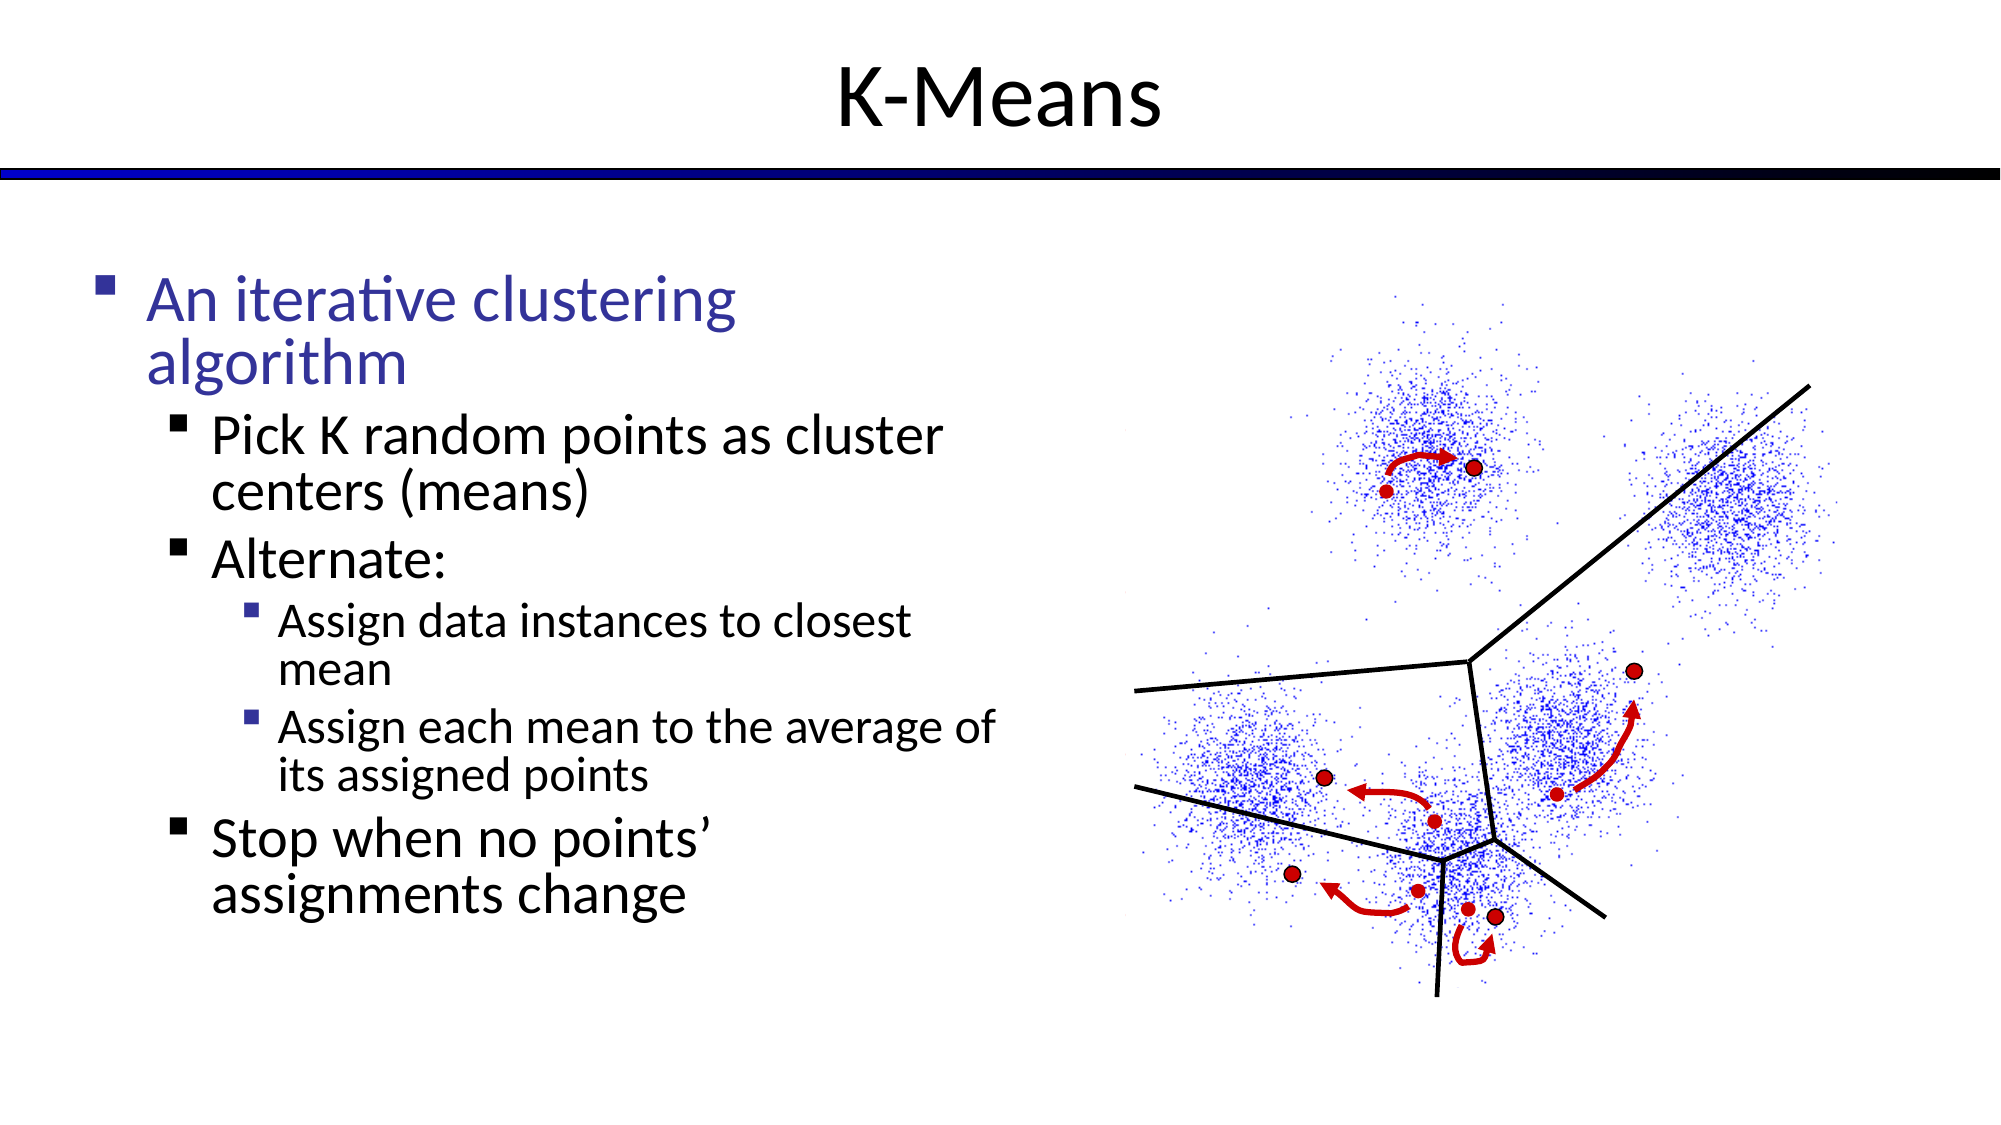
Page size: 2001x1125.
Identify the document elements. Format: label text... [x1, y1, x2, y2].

title K-Means [0, 0, 2000, 184]
list An iterative clustering algorithm Pick K random points as cluster centers (means) Alternate: Assign data instances to closest mean Assign each mean to the average of its assigned points Stop when no points’ assignments change [74, 262, 1026, 1006]
picture [1124, 274, 1838, 988]
